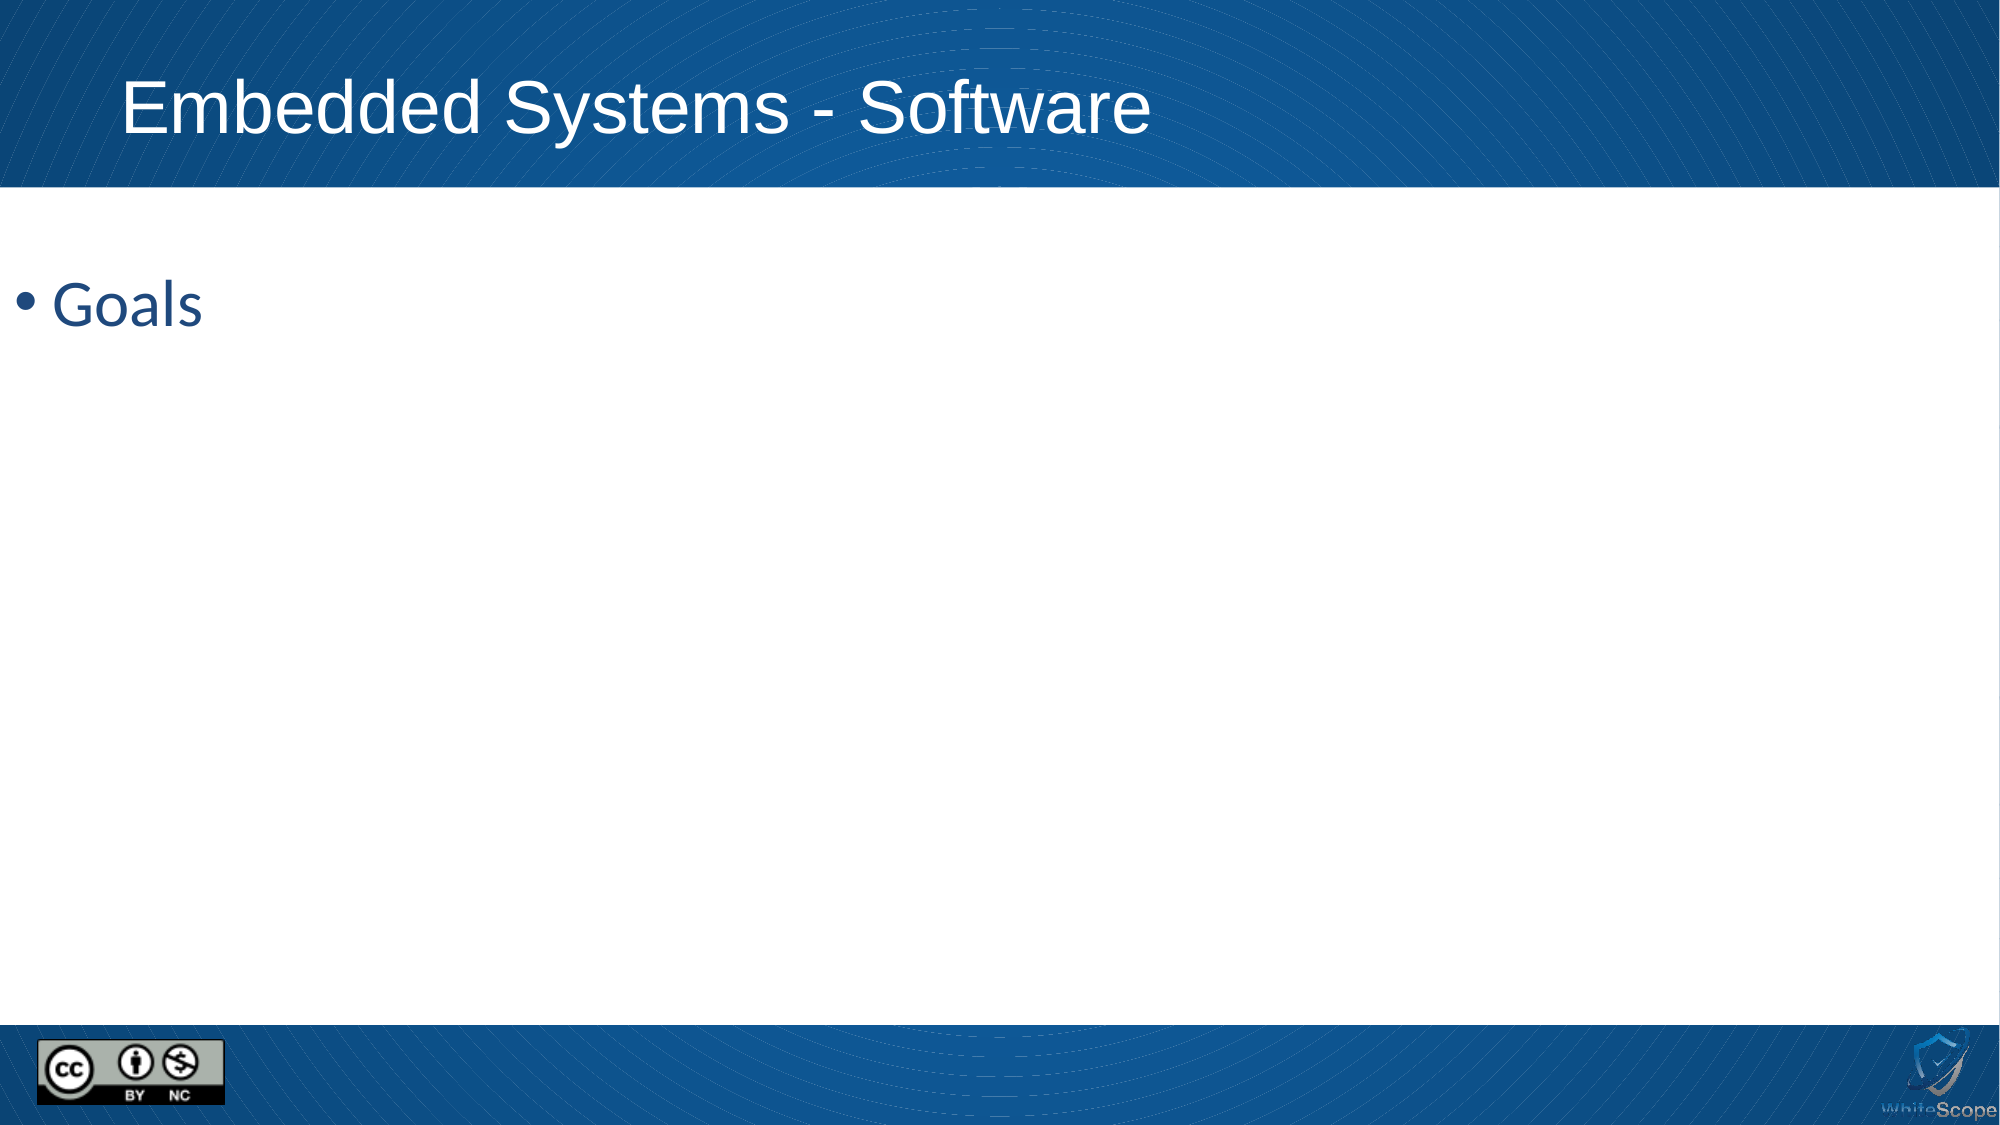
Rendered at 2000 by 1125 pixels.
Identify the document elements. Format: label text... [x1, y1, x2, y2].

picture [37, 1039, 225, 1105]
title Embedded Systems - Software [99, 45, 1900, 162]
text_box [174, 287, 1900, 364]
picture [1862, 1016, 2000, 1125]
text_box Goals [0, 212, 1763, 348]
